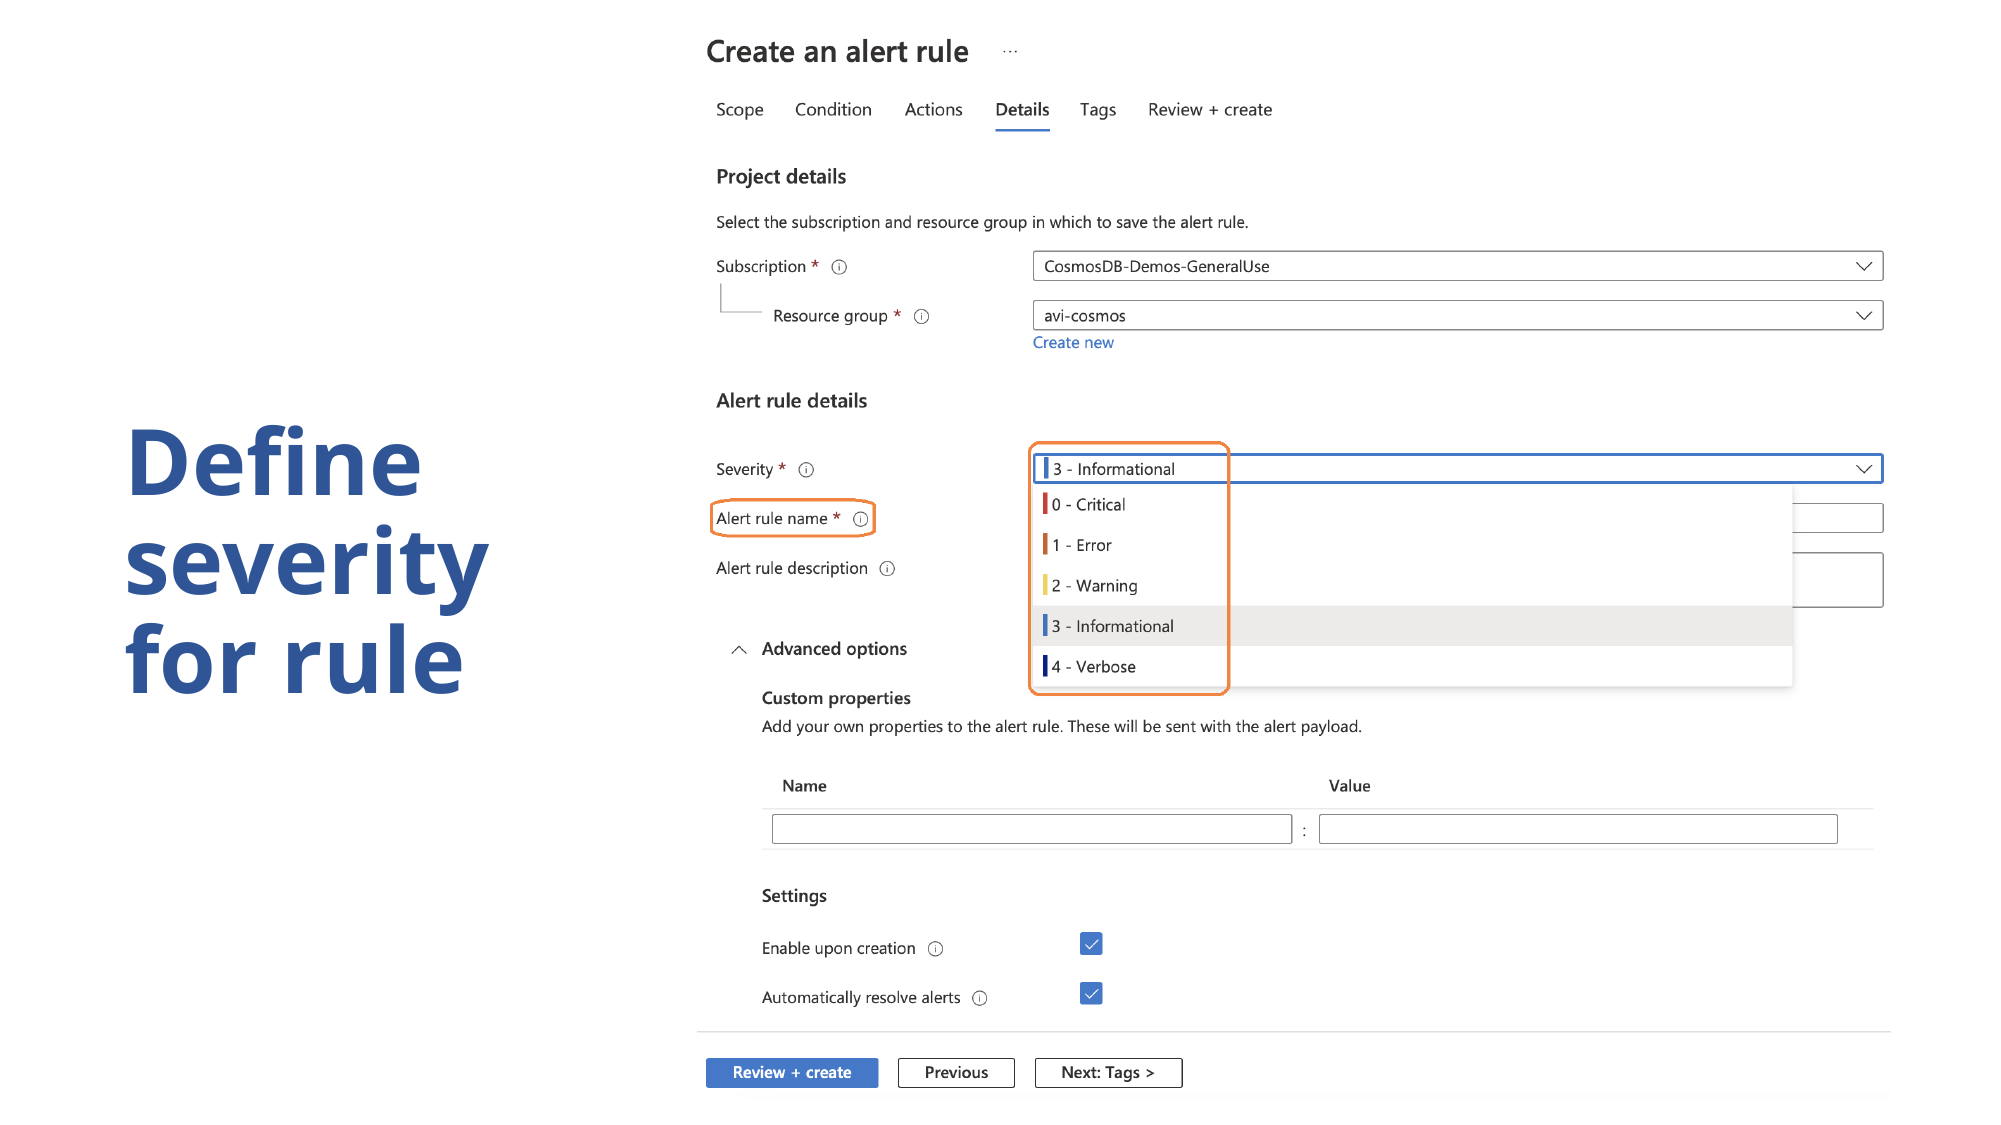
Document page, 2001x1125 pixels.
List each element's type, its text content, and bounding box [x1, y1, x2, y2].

title Define severity for rule [109, 382, 648, 747]
picture [697, 31, 1891, 1098]
